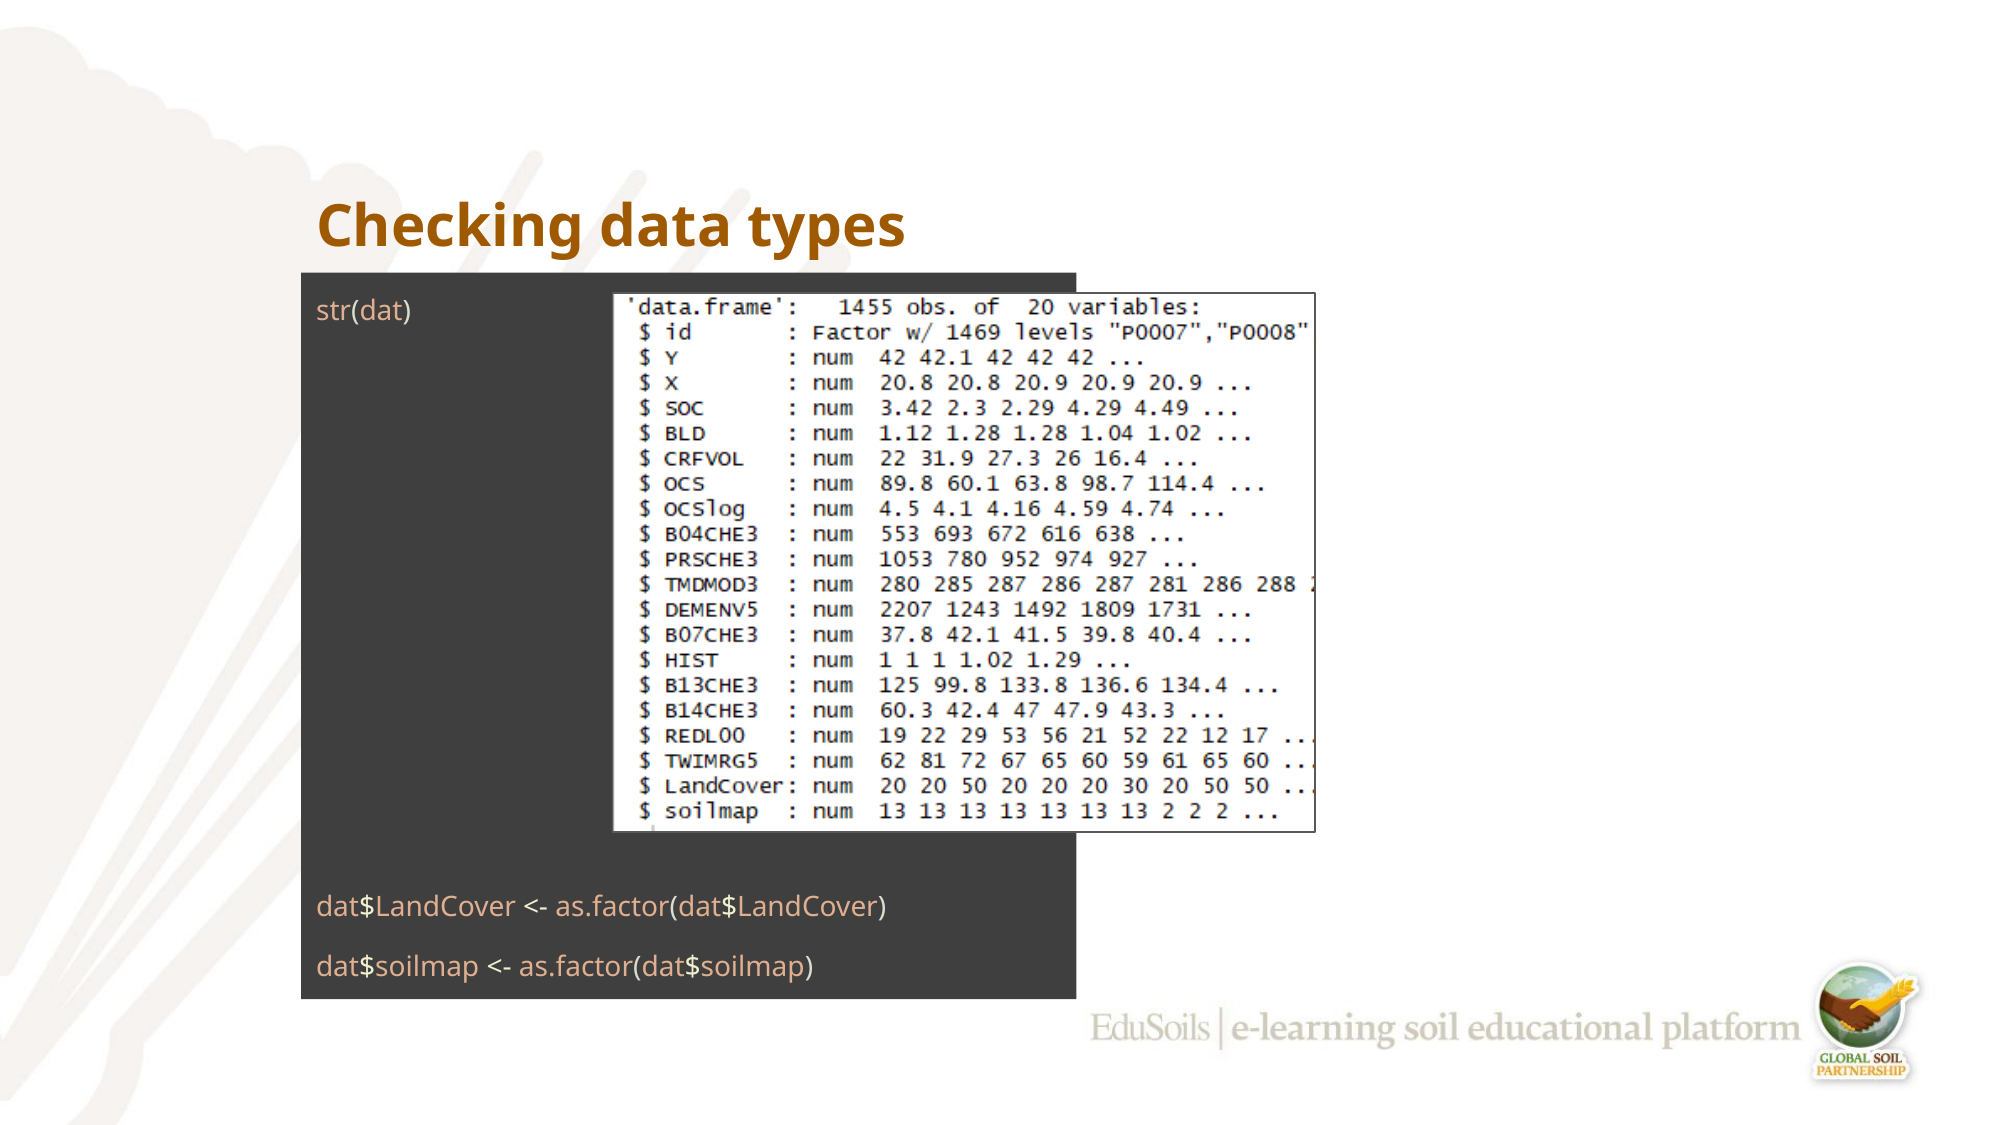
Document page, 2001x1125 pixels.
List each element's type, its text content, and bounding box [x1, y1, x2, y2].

picture [0, 0, 2001, 1125]
title Checking data types [301, 173, 1699, 273]
list str(dat) dat$LandCover <- as.factor(dat$LandCover) dat$soilmap <- as.factor(dat$soilmap) [301, 272, 1077, 1000]
slide_number ‹#› [1639, 1019, 1730, 1106]
